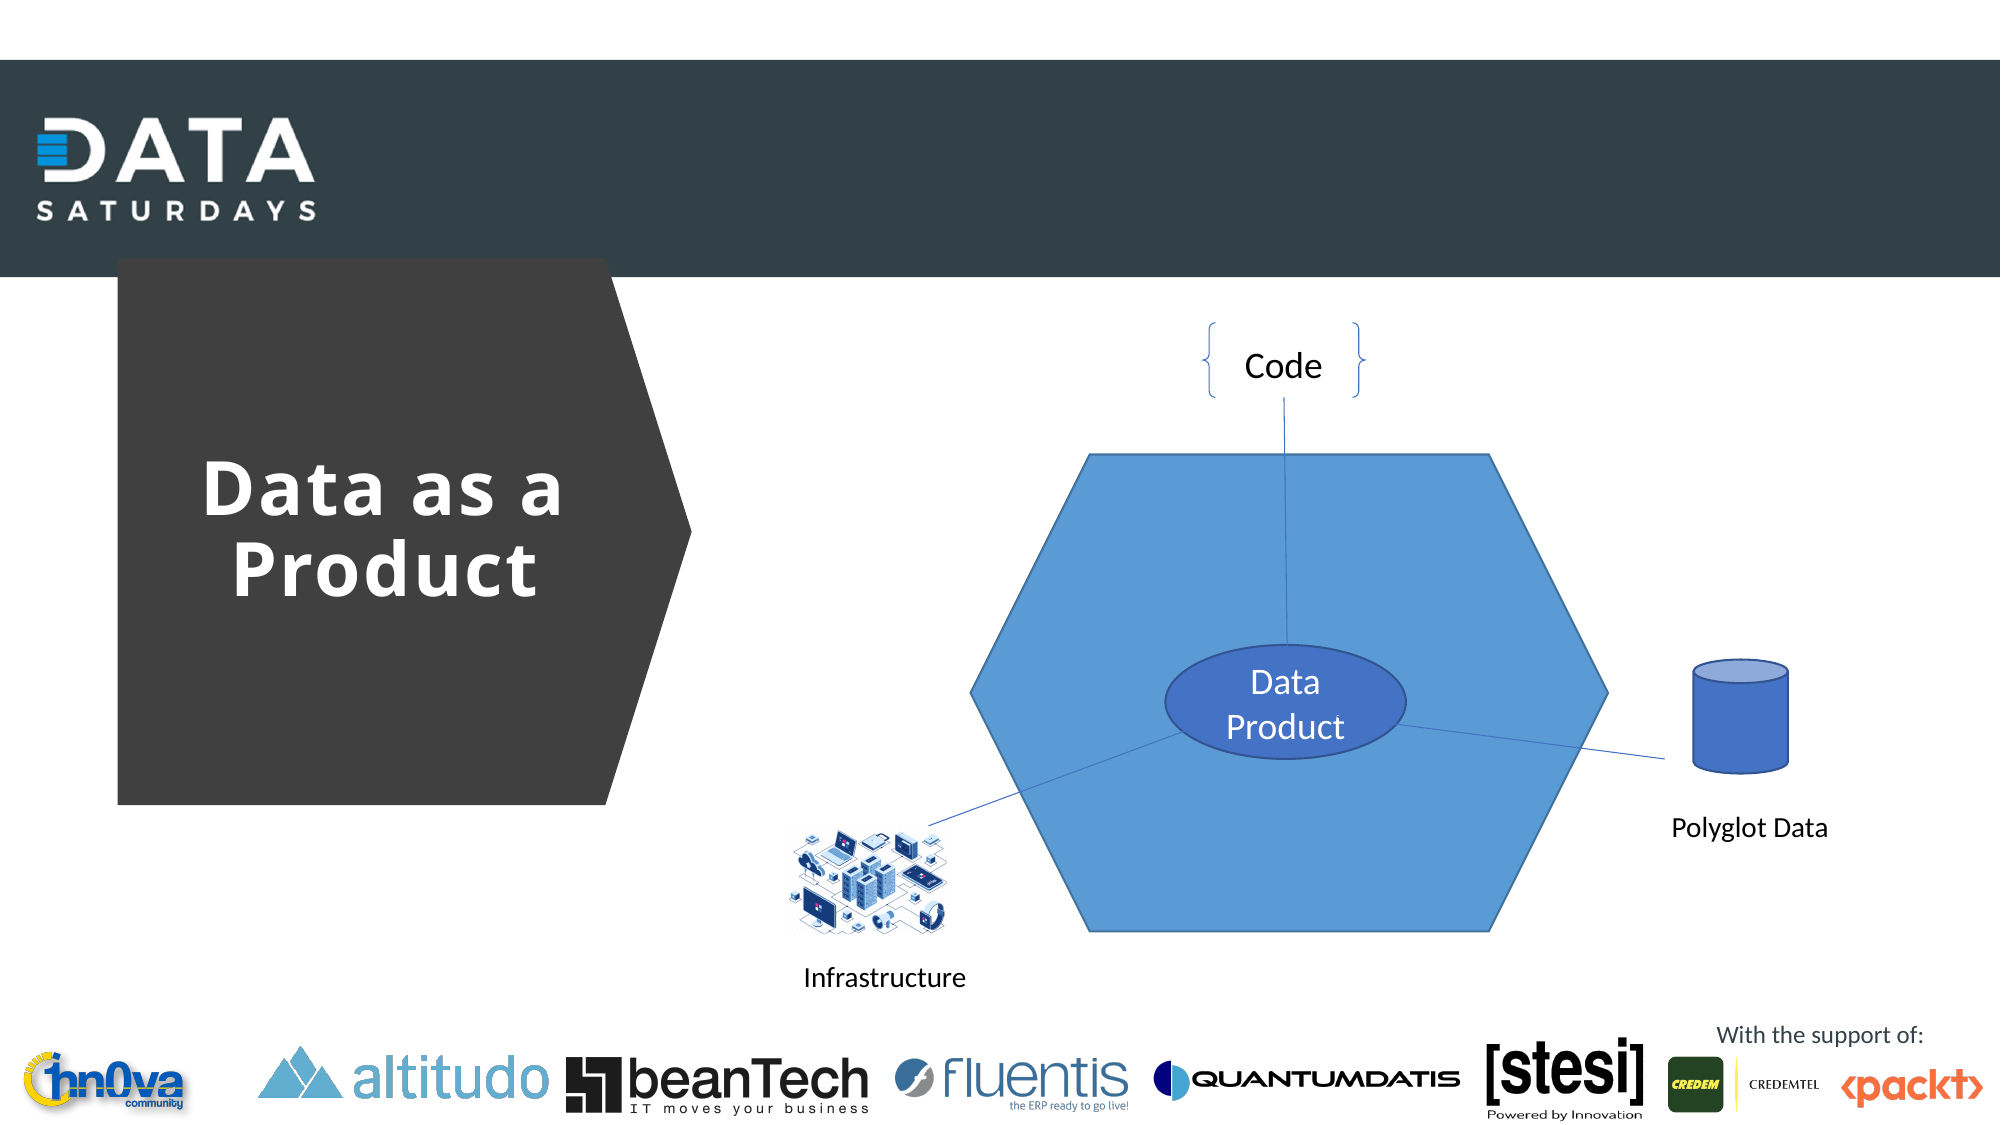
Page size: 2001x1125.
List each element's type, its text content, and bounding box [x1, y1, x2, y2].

picture [566, 1057, 868, 1116]
picture [1668, 1055, 1819, 1114]
text_box [969, 453, 1283, 716]
text_box [1035, 753, 1577, 933]
picture [789, 825, 947, 934]
picture [1152, 1059, 1461, 1102]
picture [19, 102, 332, 235]
picture [1841, 1069, 1983, 1108]
picture [1485, 1036, 1645, 1122]
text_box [1283, 397, 1288, 660]
text_box [1692, 658, 1789, 775]
text_box [1288, 453, 1610, 716]
text_box Data Product [1164, 643, 1407, 760]
text_box Infrastructure [788, 951, 993, 1001]
text_box Code [1201, 322, 1367, 398]
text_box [928, 716, 1224, 826]
picture [895, 1058, 1128, 1112]
text_box Polyglot Data [1656, 800, 1861, 851]
title Data as a Product [168, 322, 601, 741]
text_box [116, 257, 693, 807]
picture [23, 1050, 184, 1111]
picture [254, 1035, 553, 1109]
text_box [1336, 716, 1665, 759]
